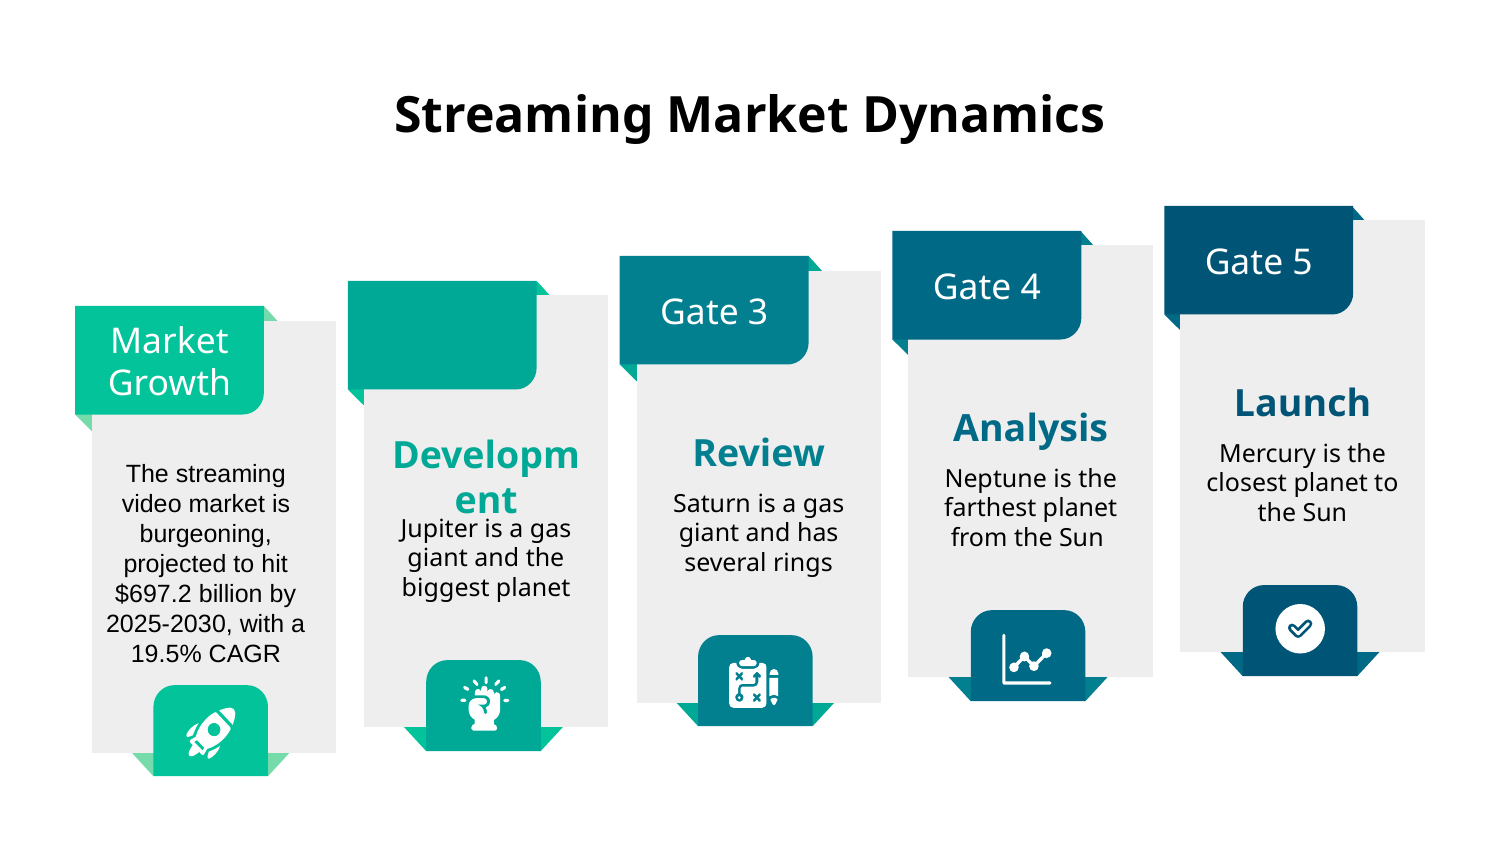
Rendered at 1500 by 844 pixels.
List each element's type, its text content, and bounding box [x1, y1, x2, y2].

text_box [74, 305, 337, 777]
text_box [619, 255, 882, 727]
title Streaming Market Dynamics [75, 67, 1425, 162]
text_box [892, 230, 1154, 702]
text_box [347, 280, 609, 752]
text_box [1164, 205, 1426, 677]
